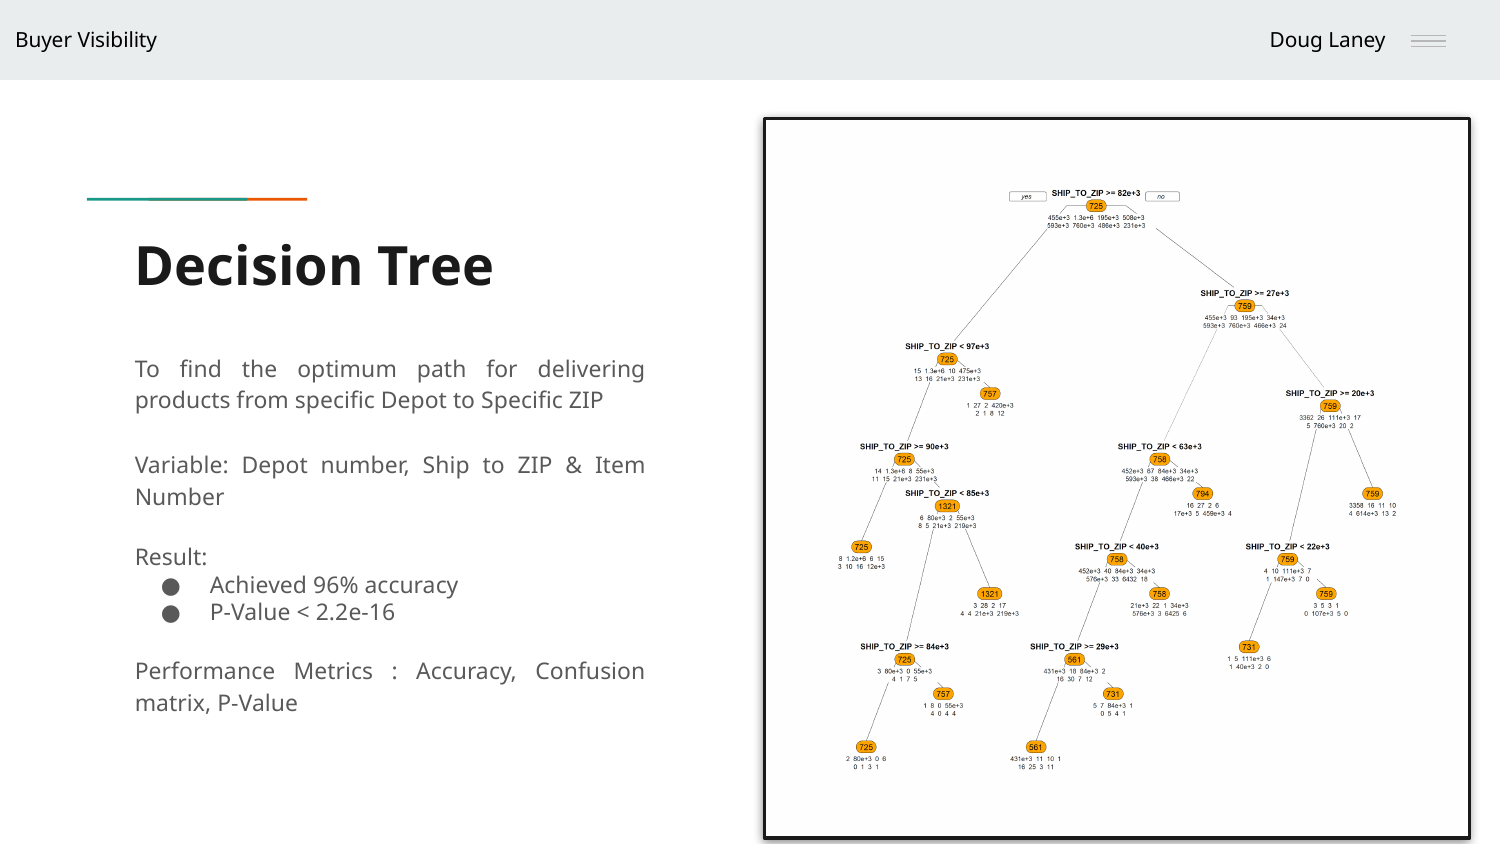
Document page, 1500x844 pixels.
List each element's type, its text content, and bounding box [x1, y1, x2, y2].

title Decision Tree [119, 216, 662, 324]
picture [765, 120, 1469, 837]
list To find the optimum path for delivering products from specific Depot to Specific ZIP Variable: Depot number, Ship to ZIP & Item Number Result: Achieved 96% accuracy P-Value < 2.2e-16 Performance Metrics : Accuracy, Confusion matrix, P-Value [119, 335, 662, 723]
